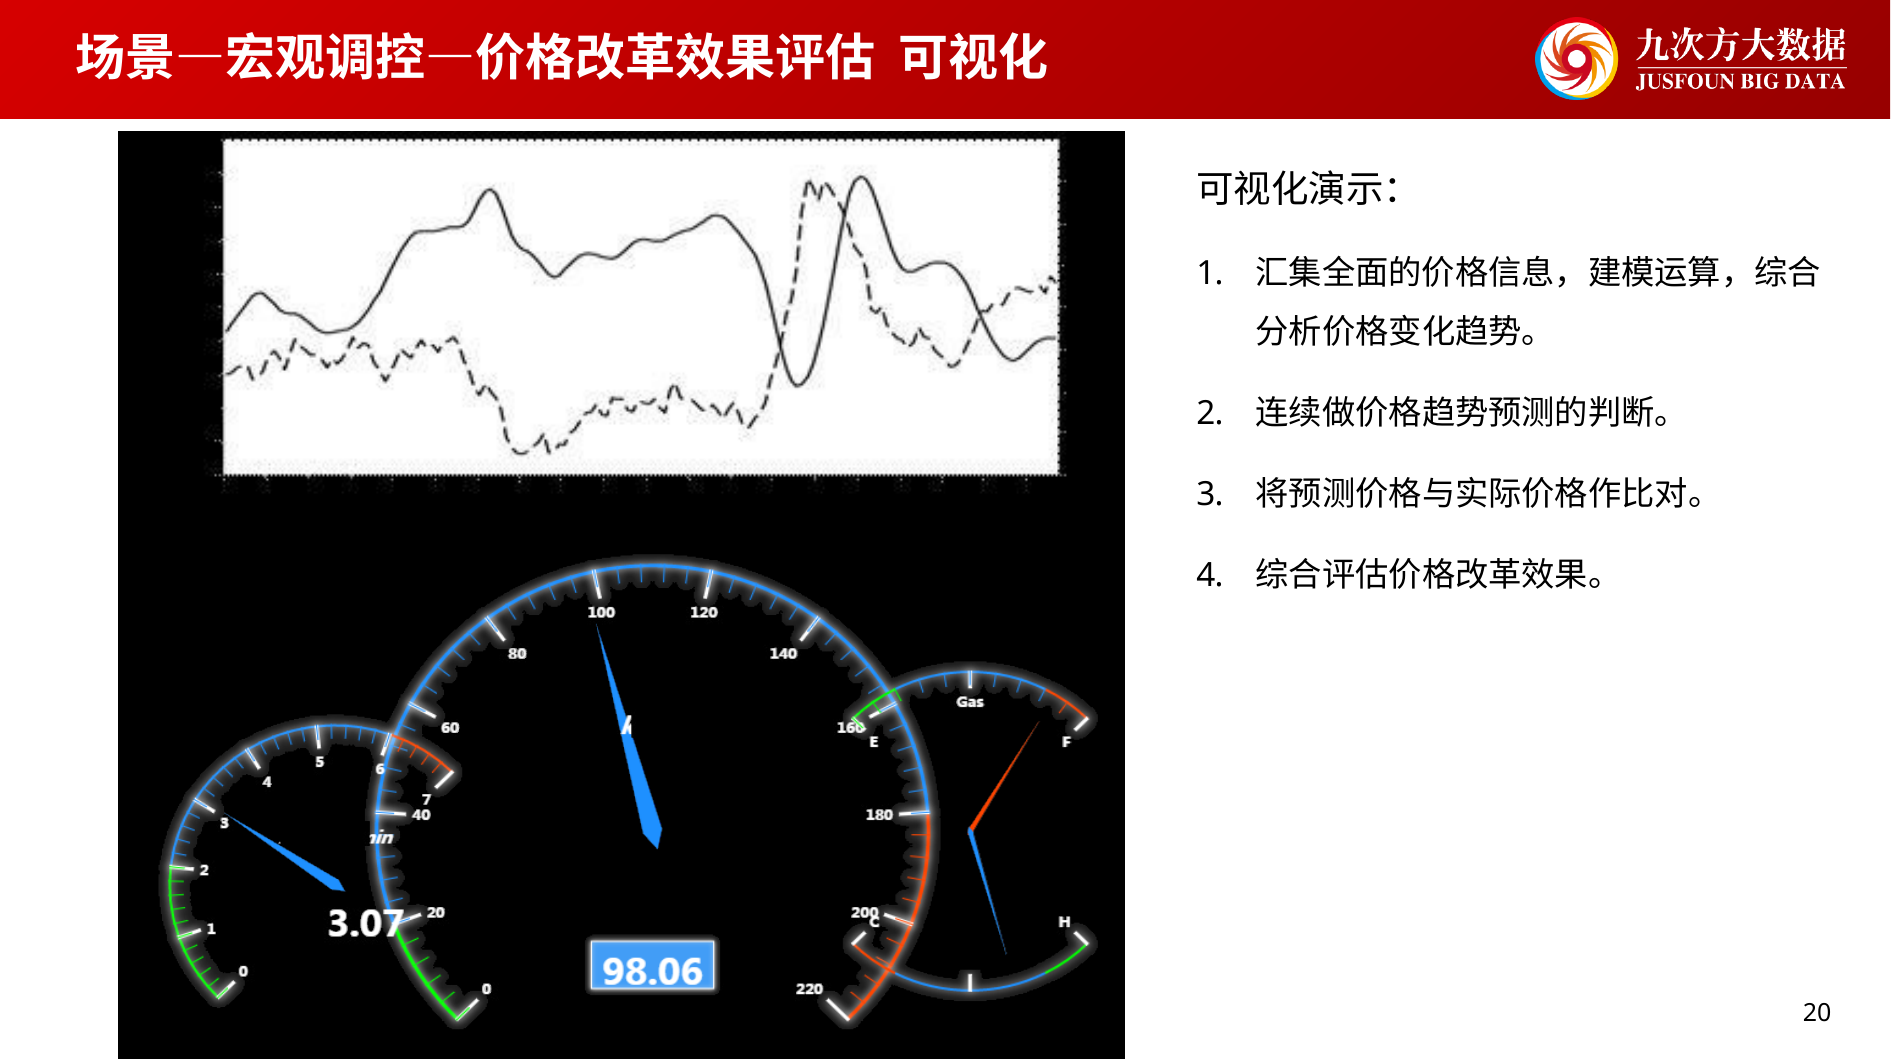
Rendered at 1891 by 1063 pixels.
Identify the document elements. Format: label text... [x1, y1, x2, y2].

title 场景—宏观调控—价格改革效果评估 可视化 [60, 0, 1691, 119]
picture [1691, 17, 1847, 100]
slide_number 20 [1420, 989, 1847, 1046]
list 可视化演示： 汇集全面的价格信息，建模运算，综合分析价格变化趋势。 连续做价格趋势预测的判断。 将预测价格与实际价格作比对。 综合评估价格改革效果。 [1181, 135, 1847, 986]
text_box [118, 131, 1125, 1059]
